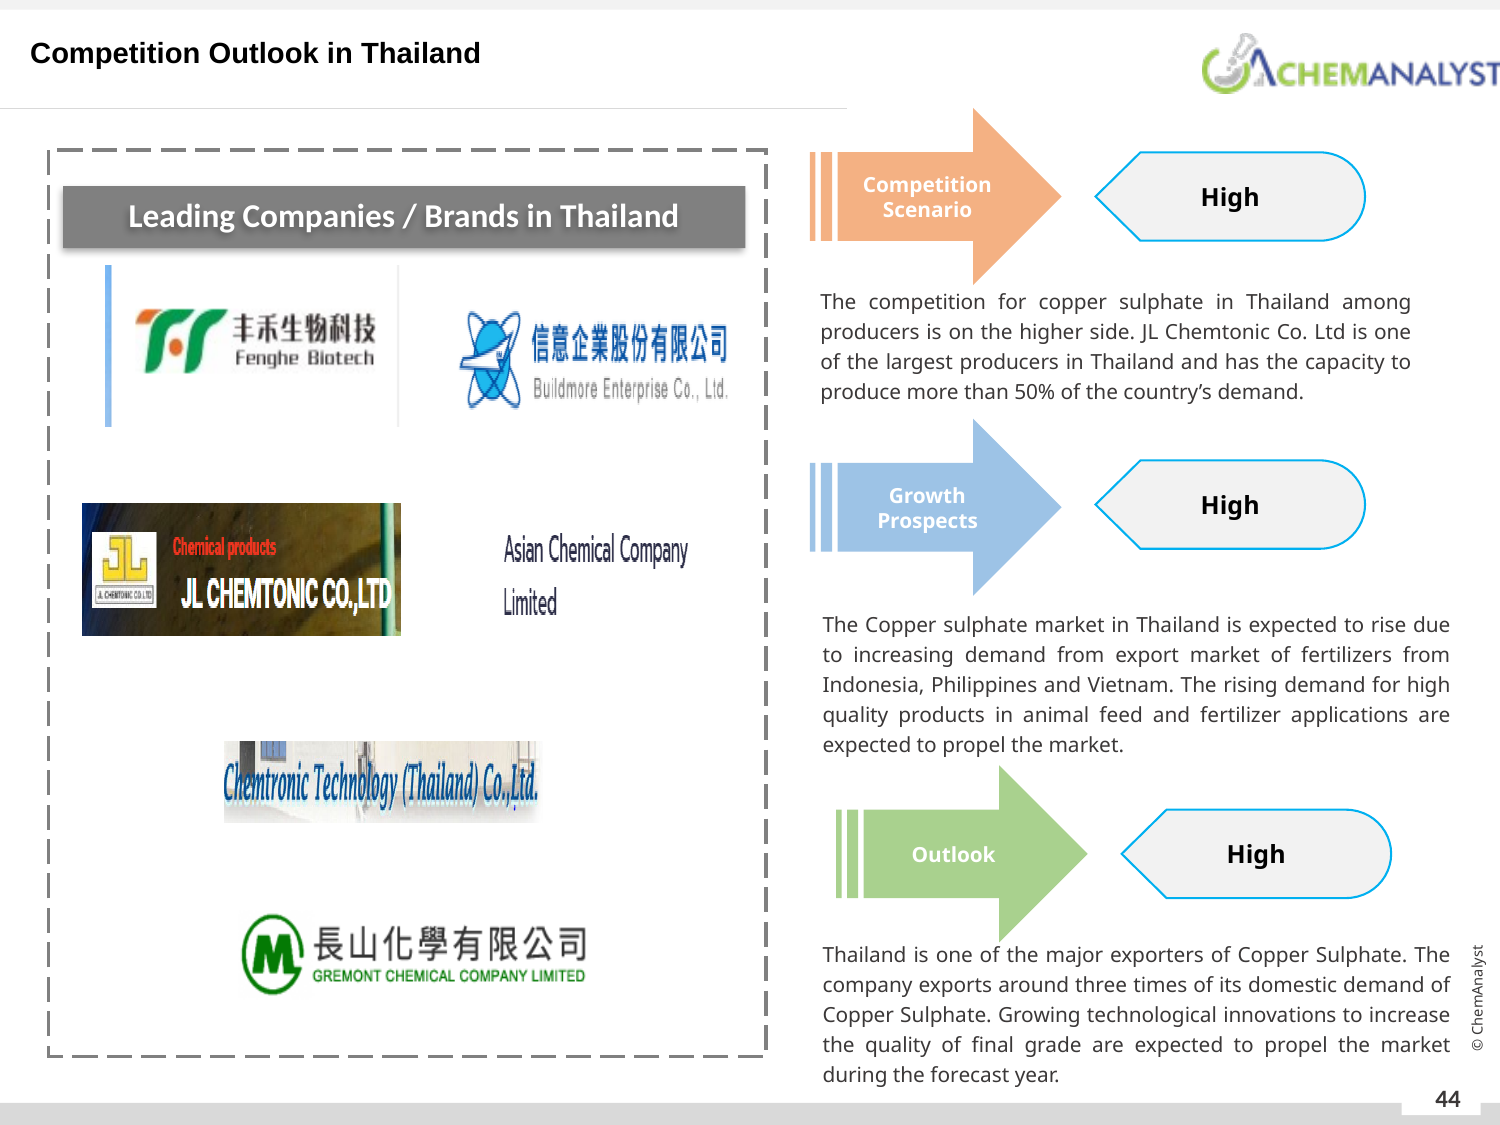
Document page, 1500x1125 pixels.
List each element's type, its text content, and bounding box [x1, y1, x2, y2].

text_box Competition Outlook in Thailand [6, 26, 623, 77]
picture [445, 282, 742, 427]
text_box Thailand is one of the major exporters of Copper Sulphate. The company exports around three times of its domestic demand of Copper Sulphate. Growing technological innovations to increase the quality of final grade are expected to propel the market during the forecast year. [807, 929, 1466, 1094]
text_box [809, 107, 1366, 286]
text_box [836, 765, 1392, 943]
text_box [63, 186, 746, 249]
picture [82, 503, 401, 636]
picture [1202, 33, 1500, 94]
picture [224, 879, 605, 1007]
text_box [48, 149, 767, 1057]
picture [224, 741, 543, 823]
picture [495, 501, 711, 634]
text_box The competition for copper sulphate in Thailand among producers is on the higher side. JL Chemtonic Co. Ltd is one of the largest producers in Thailand and has the capacity to produce more than 50% of the country’s demand. [805, 276, 1426, 411]
text_box The Copper sulphate market in Thailand is expected to rise due to increasing demand from export market of fertilizers from Indonesia, Philippines and Vietnam. The rising demand for high quality products in animal feed and fertilizer applications are expected to propel the market. [807, 599, 1466, 764]
picture [105, 265, 401, 427]
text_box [809, 418, 1366, 596]
